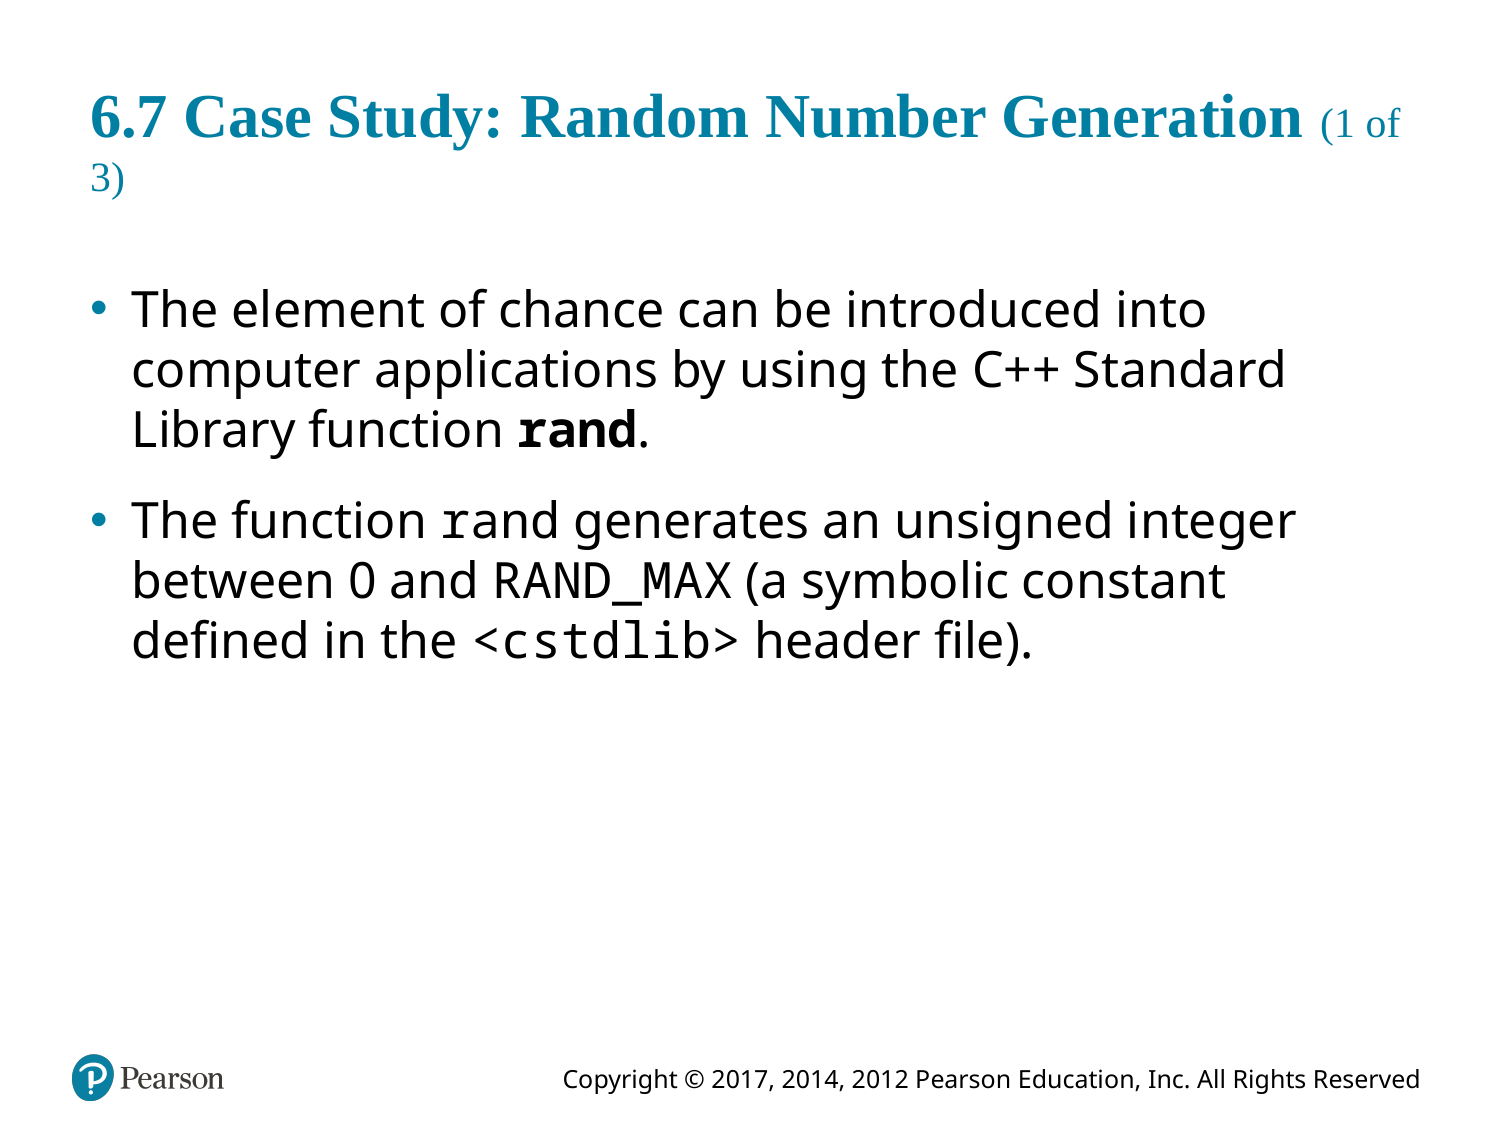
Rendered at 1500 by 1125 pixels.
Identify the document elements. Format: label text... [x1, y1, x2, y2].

picture [72, 1054, 88, 1070]
title 6.7 Case Study: Random Number Generation (1 of 3) [75, 0, 1460, 216]
picture [98, 1054, 224, 1101]
picture [80, 1063, 106, 1088]
picture [72, 1087, 83, 1101]
list The element of chance can be introduced into computer applications by using the C++ Standard Library function rand. The function rand generates an unsigned integer between 0 and RAND_MAX (a symbolic constant defined in the <cstdlib> header file). [75, 262, 1425, 931]
